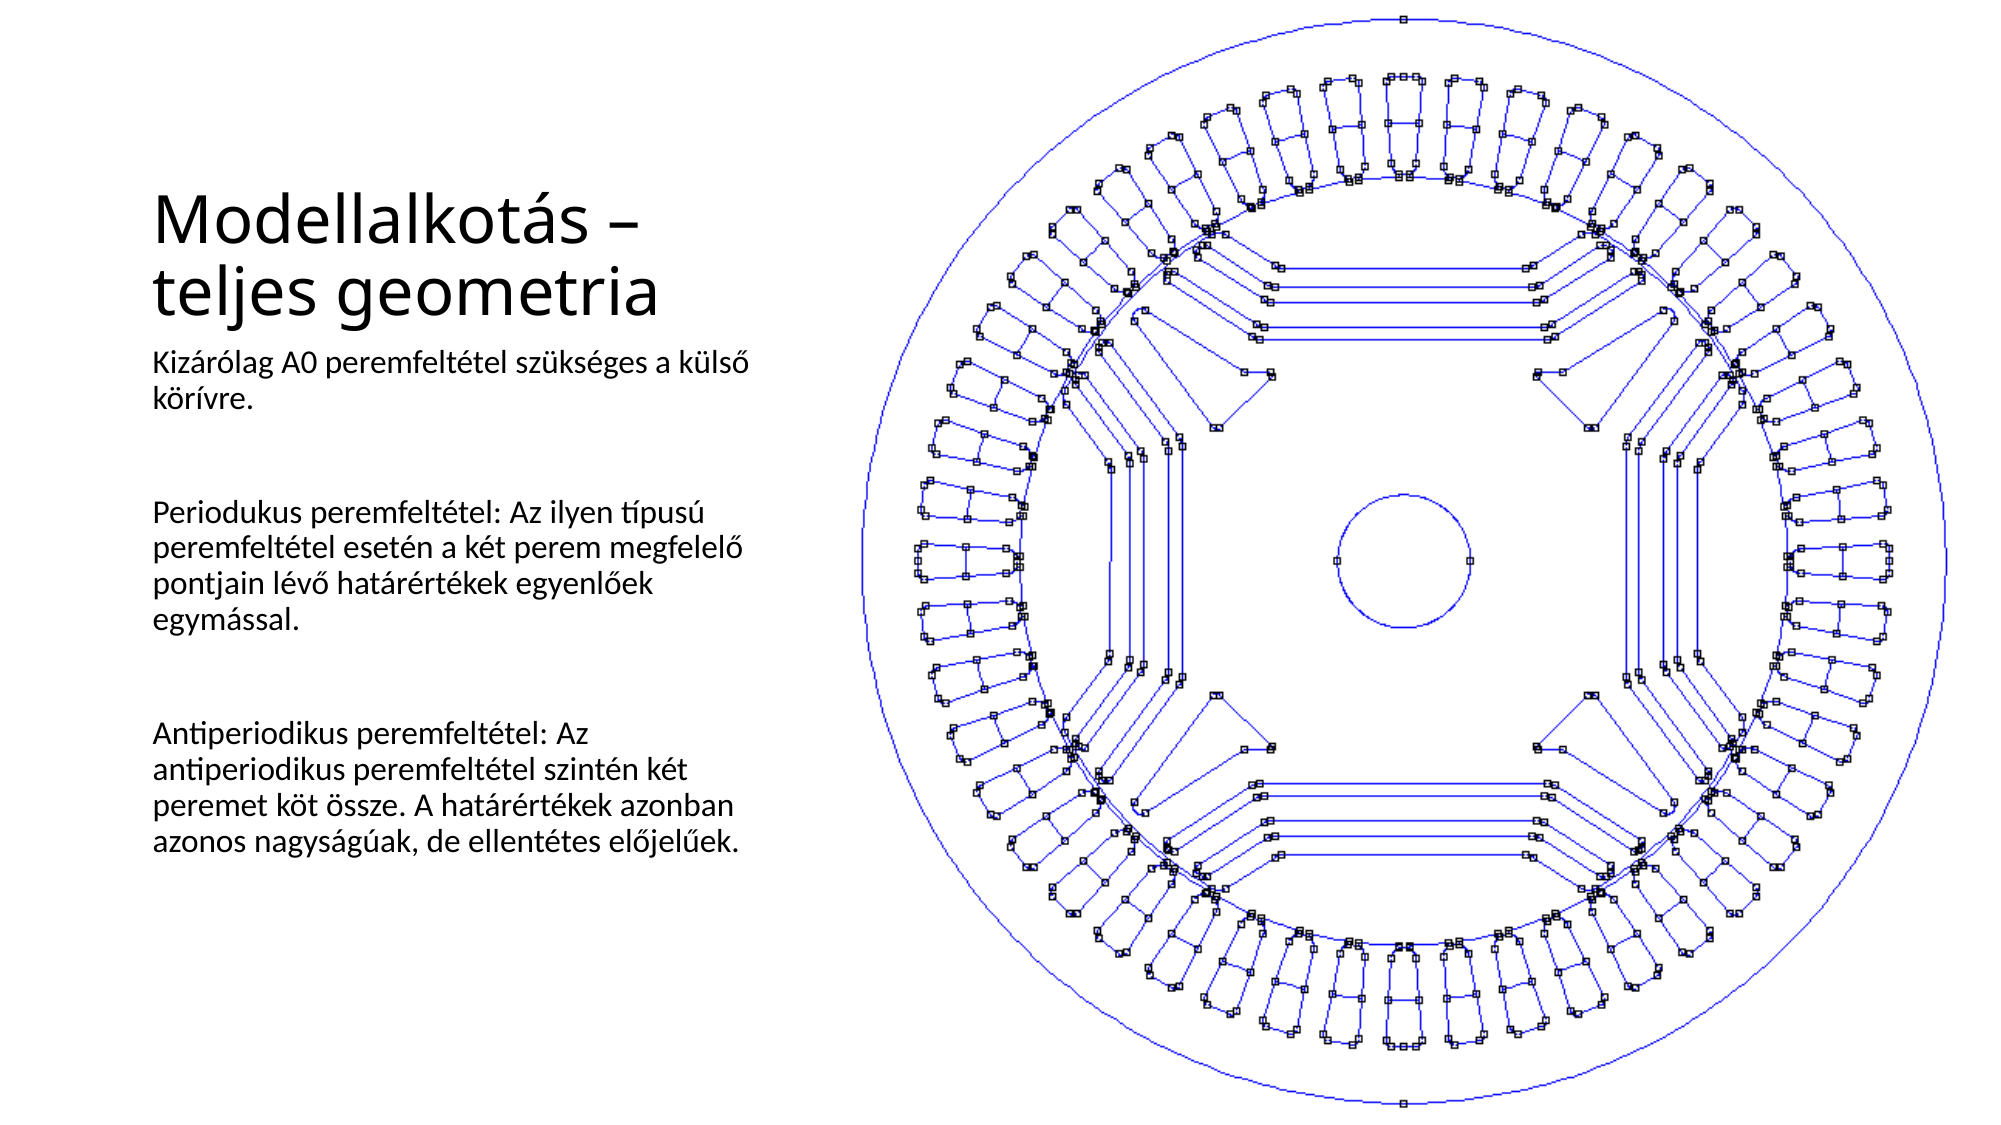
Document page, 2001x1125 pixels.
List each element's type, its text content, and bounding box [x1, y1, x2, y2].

list Kizárólag A0 peremfeltétel szükséges a külső körívre. Periodukus peremfeltétel: Az ilyen típusú peremfeltétel esetén a két perem megfelelő pontjain lévő határértékek egyenlőek egymással. Antiperiodikus peremfeltétel: Az antiperiodikus peremfeltétel szintén két peremet köt össze. A határértékek azonban azonos nagyságúak, de ellentétes előjelűek. [137, 337, 783, 963]
picture [834, 0, 1980, 1125]
title Modellalkotás – teljes geometria [137, 75, 783, 337]
